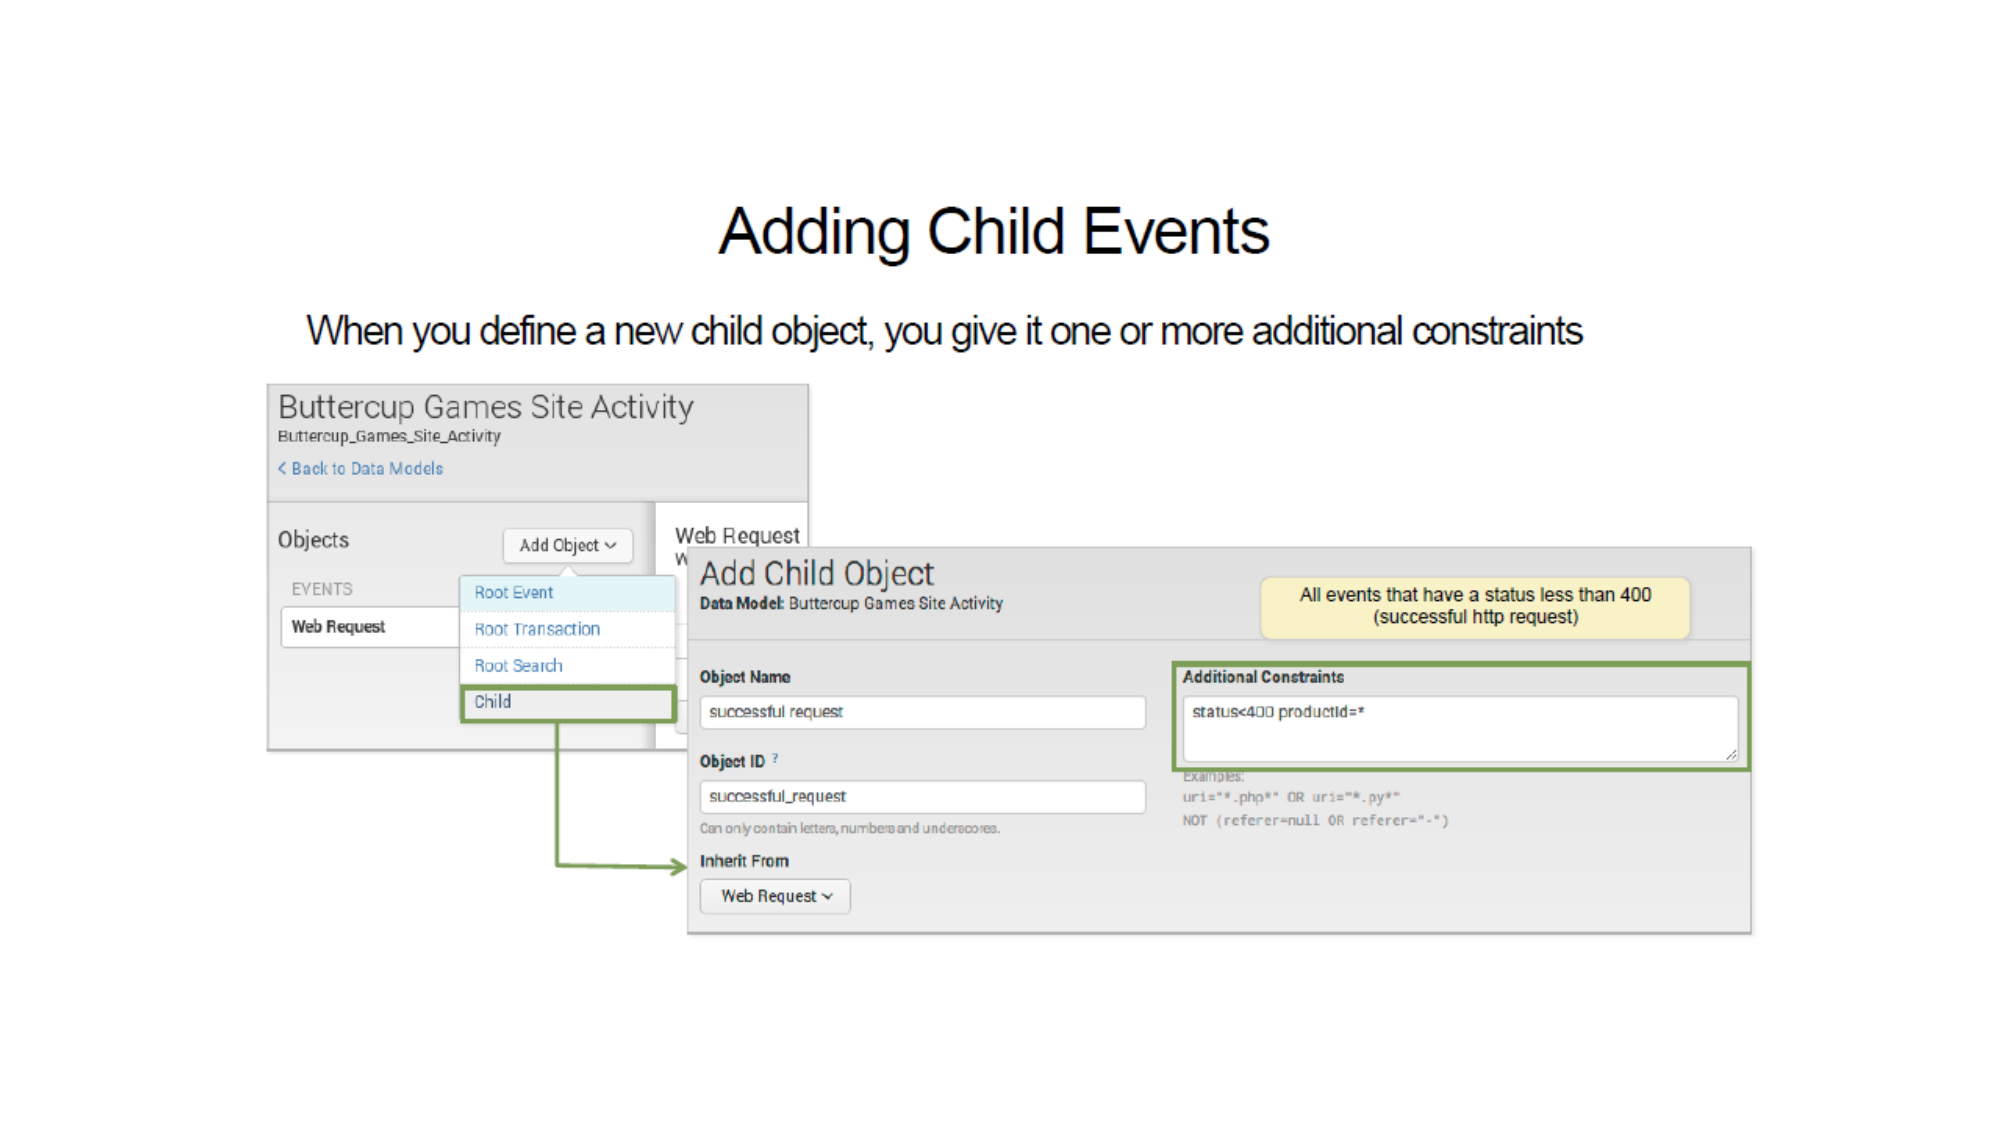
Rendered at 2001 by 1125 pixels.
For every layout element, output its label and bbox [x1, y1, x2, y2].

picture [237, 182, 1763, 943]
